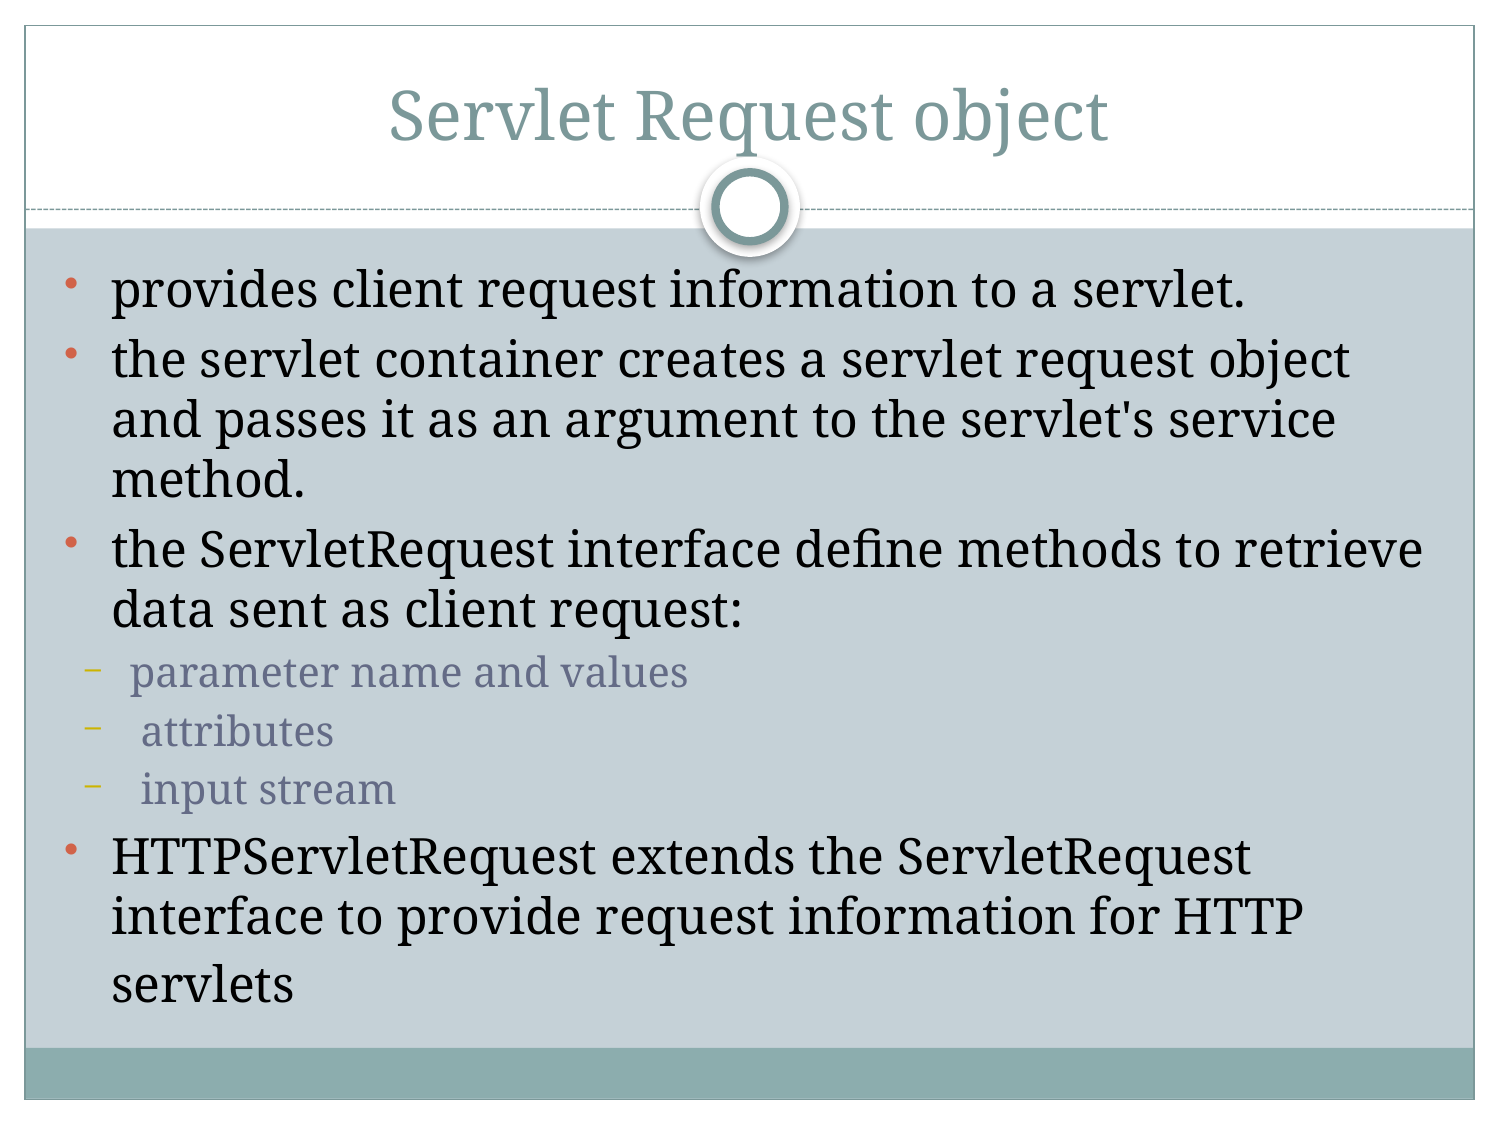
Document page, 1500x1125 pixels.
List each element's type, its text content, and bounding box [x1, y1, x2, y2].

title Servlet Request object [49, 37, 1450, 162]
list provides client request information to a servlet. the servlet container creates a servlet request object and passes it as an argument to the servlet's service method. the ServletRequest interface define methods to retrieve data sent as client request: parameter name and values attributes input stream HTTPServletRequest extends the ServletRequest interface to provide request information for HTTP servlets [49, 250, 1445, 1125]
